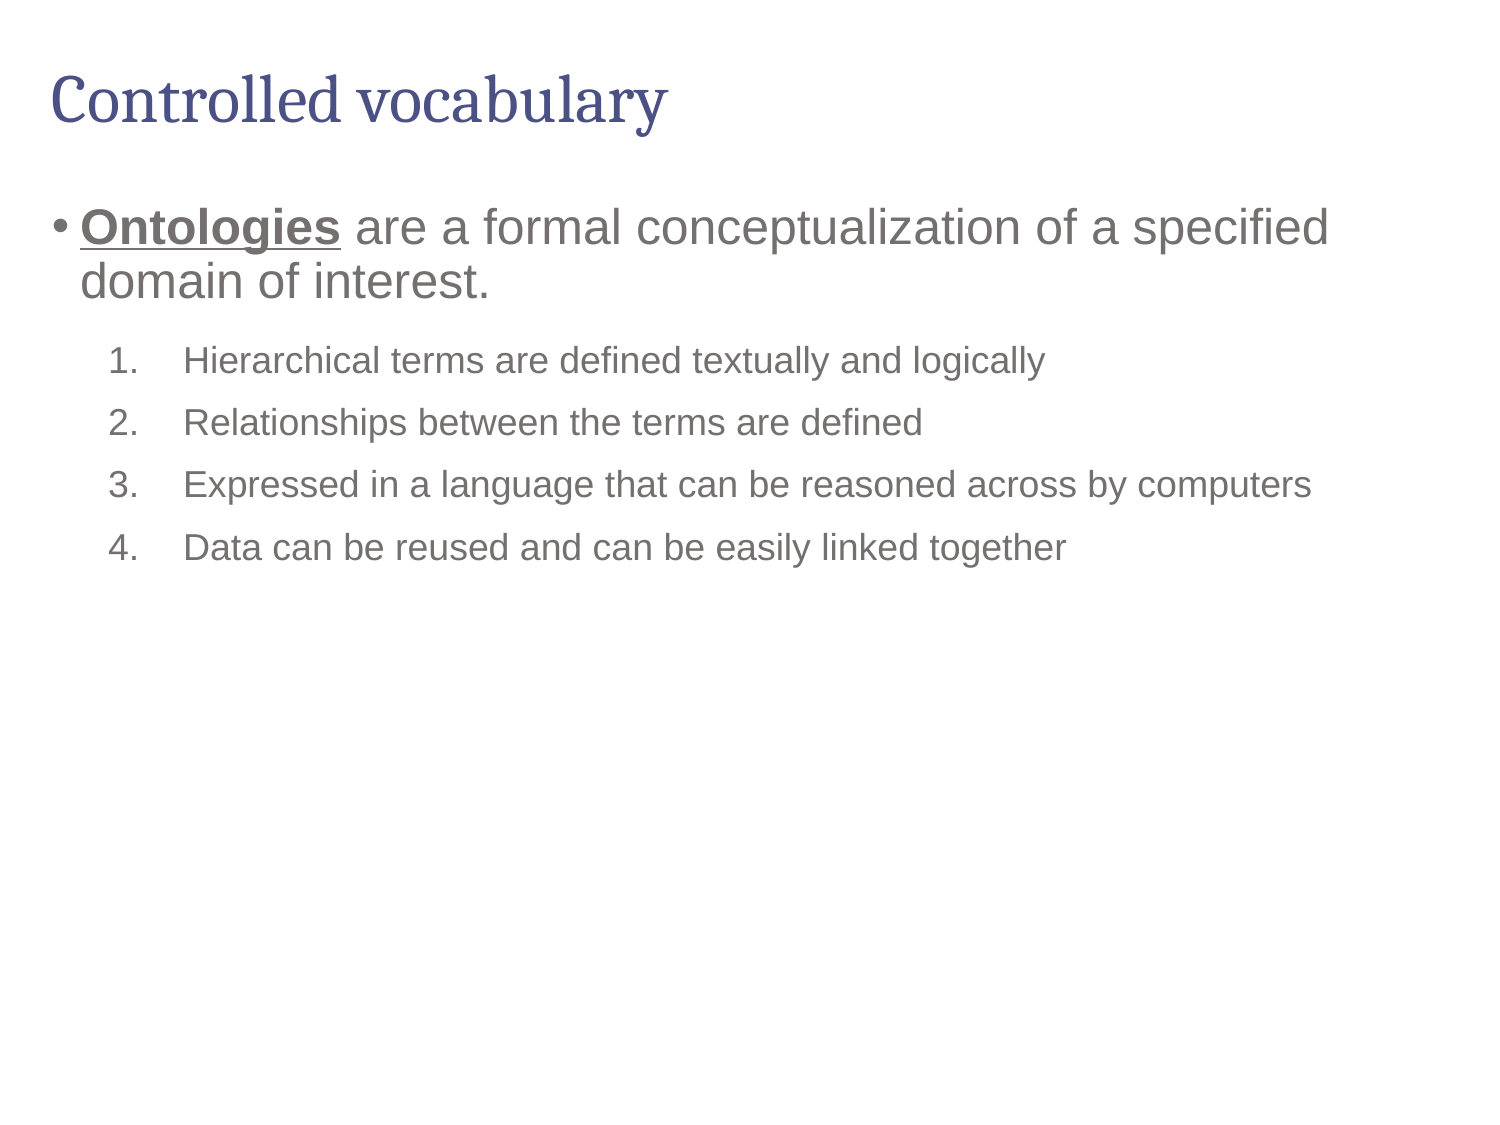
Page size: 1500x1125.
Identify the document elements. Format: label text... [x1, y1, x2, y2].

title Controlled vocabulary [36, 25, 1464, 175]
list Ontologies are a formal conceptualization of a specified domain of interest. Hierarchical terms are defined textually and logically Relationships between the terms are defined Expressed in a language that can be reasoned across by computers Data can be reused and can be easily linked together [36, 194, 1464, 1057]
